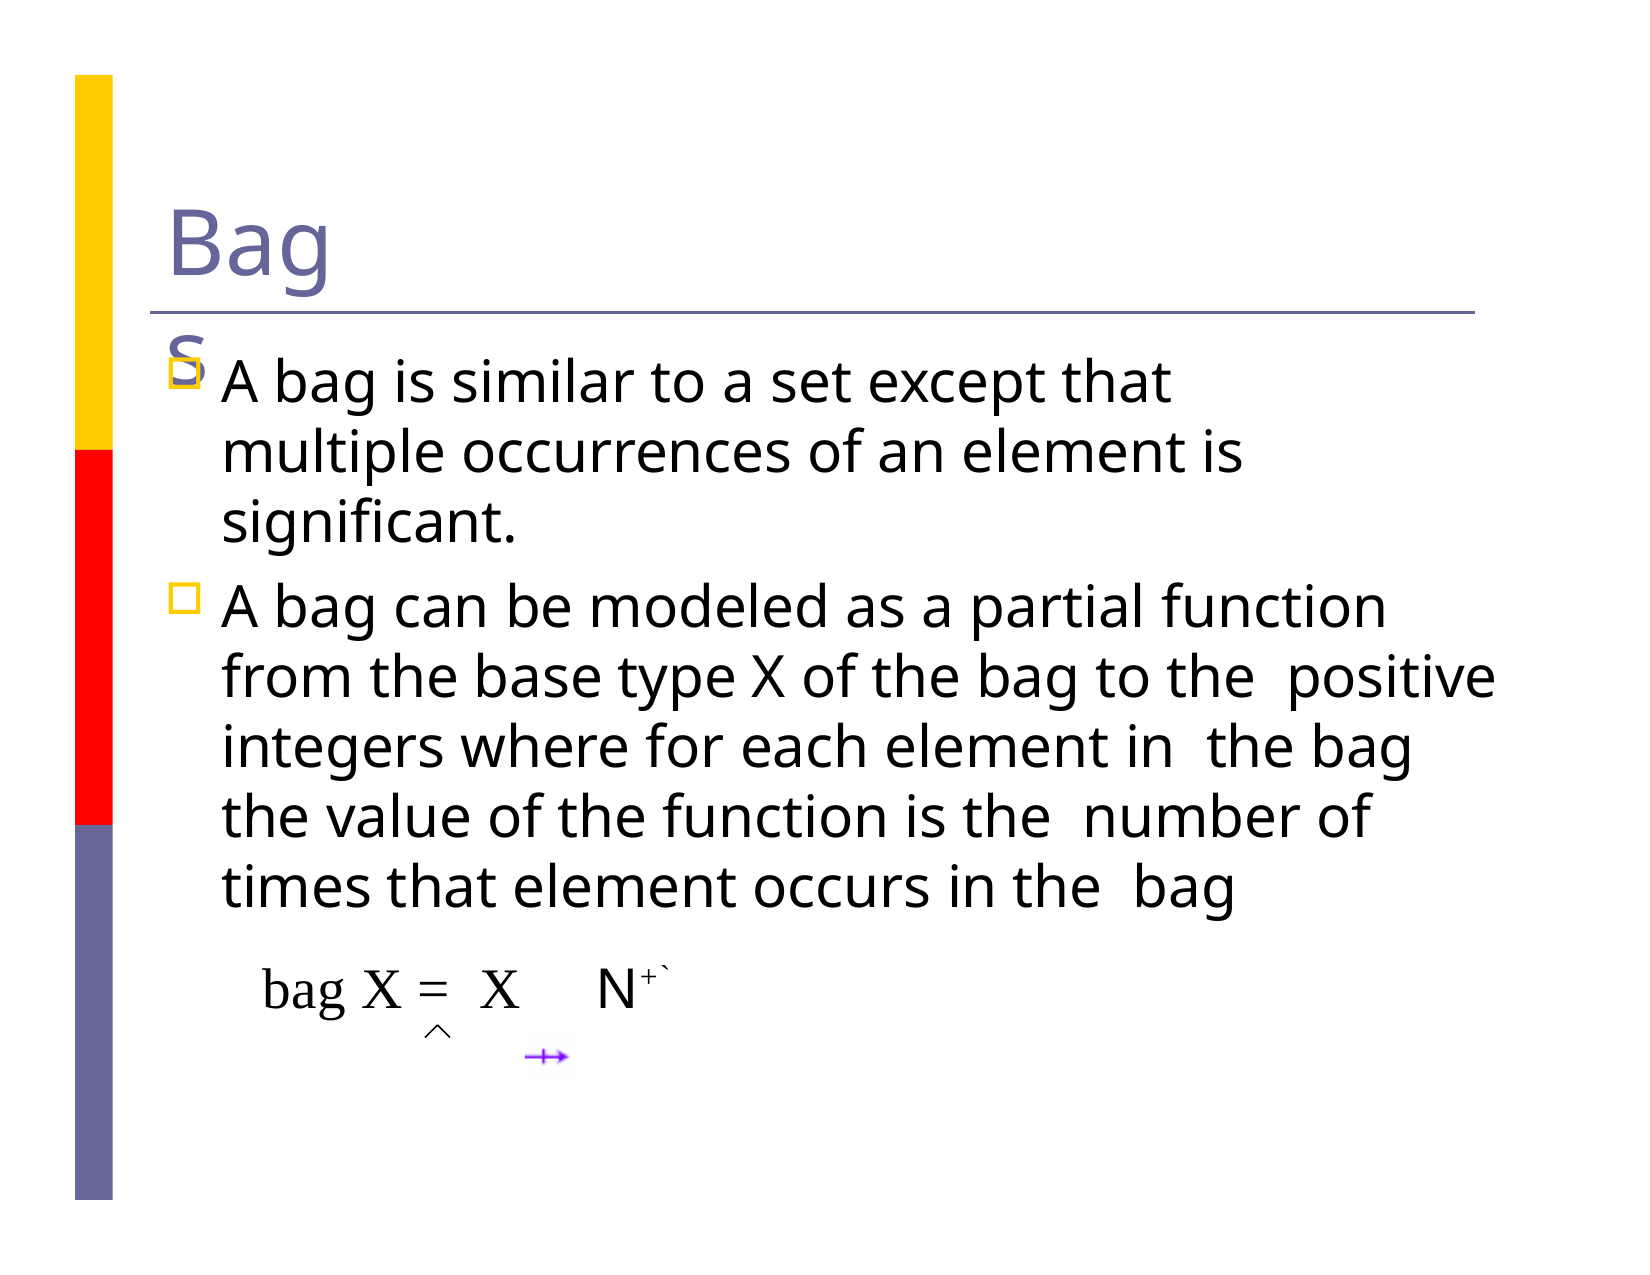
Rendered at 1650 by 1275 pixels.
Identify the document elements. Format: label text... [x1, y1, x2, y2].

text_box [424, 1024, 451, 1038]
text_box A bag is similar to a set except that multiple occurrences of an element is significant. A bag can be modeled as a partial function from the base type X of the bag to the positive integers where for each element in the bag the value of the function is the number of times that element occurs in the bag bag X = X N+` [158, 342, 1507, 1021]
text_box [524, 1031, 576, 1080]
title Bags [163, 182, 336, 342]
